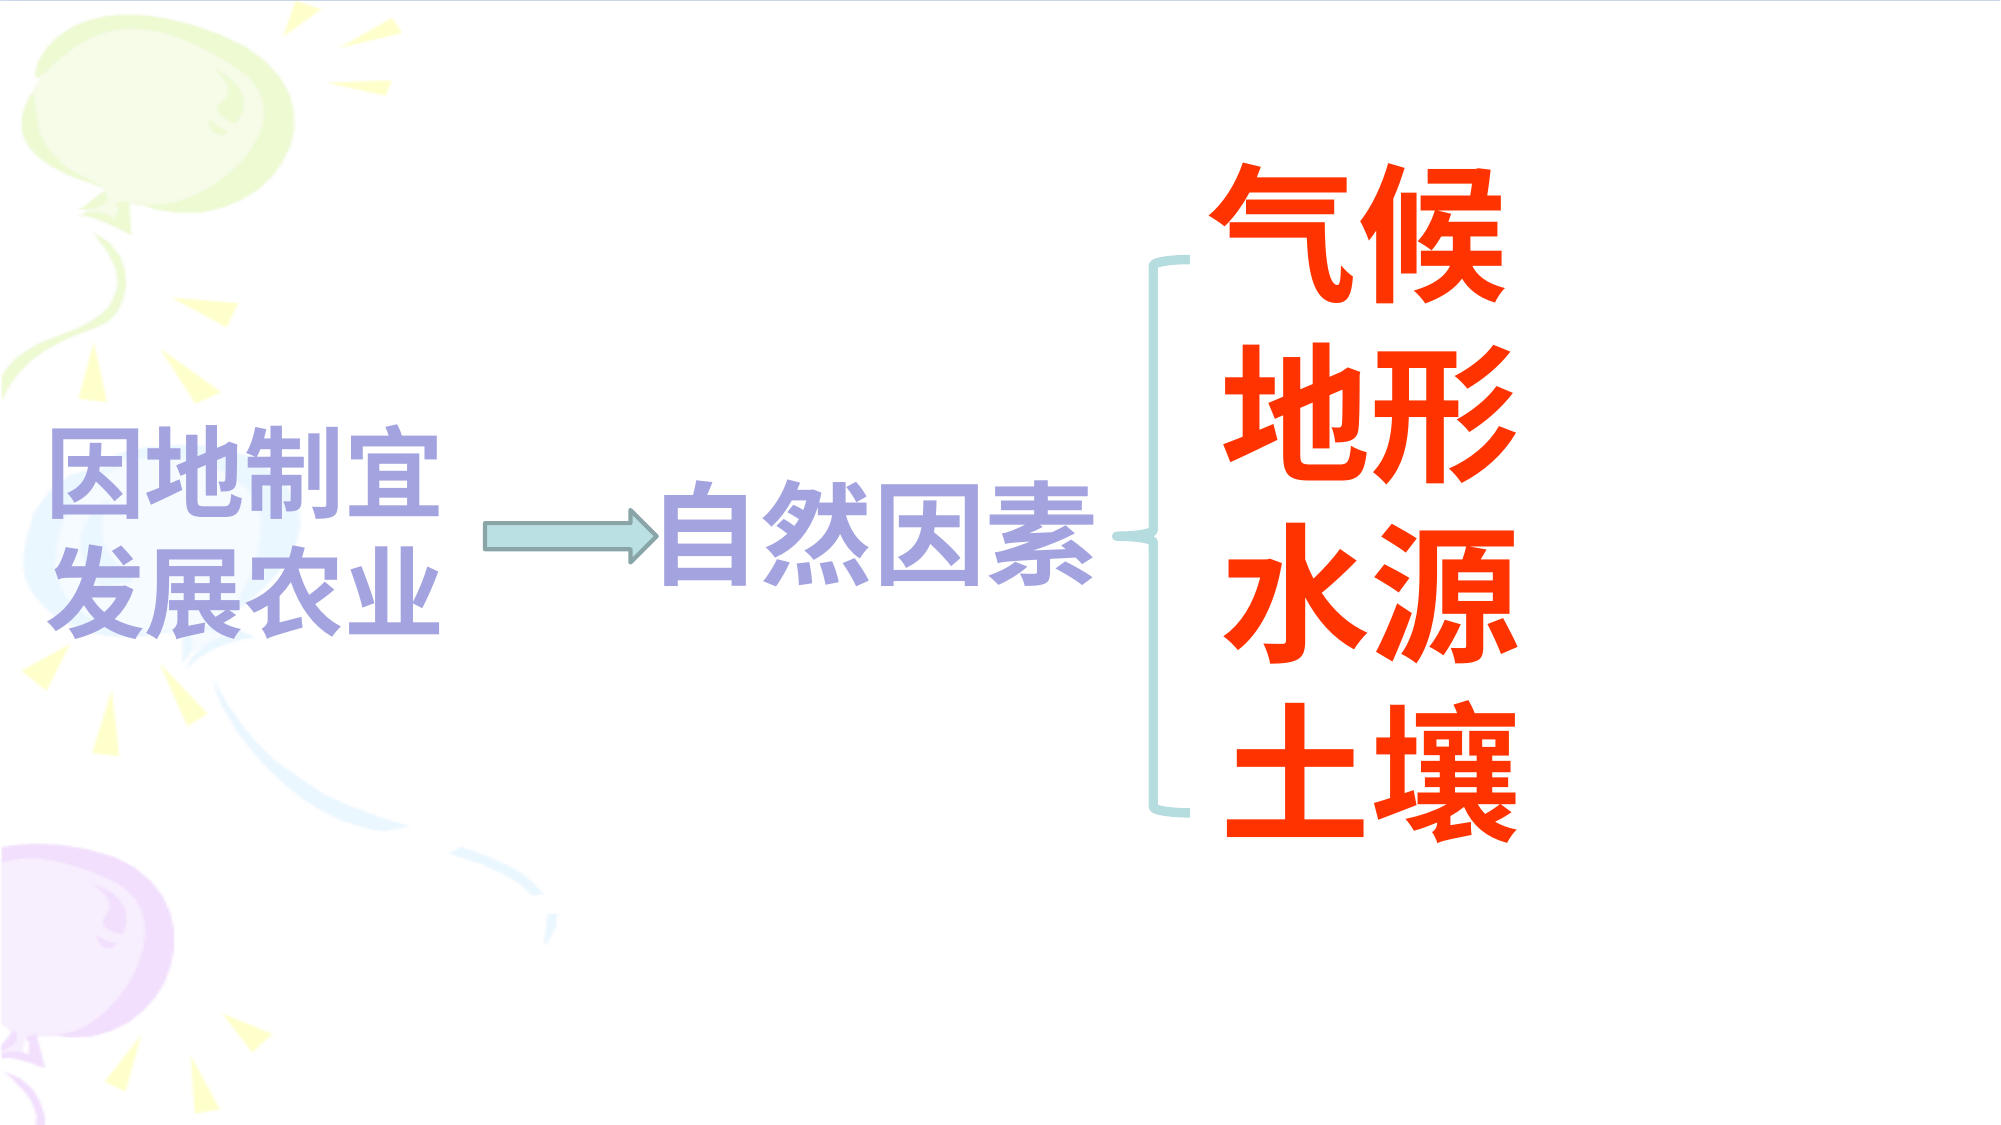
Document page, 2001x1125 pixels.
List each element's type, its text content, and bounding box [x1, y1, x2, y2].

text_box 气候 [1191, 132, 1523, 328]
text_box 土壤 [1205, 673, 1536, 869]
text_box [1115, 258, 1190, 814]
picture [0, 0, 2001, 1125]
text_box 水源 [1205, 493, 1536, 673]
text_box 自然因素 [629, 456, 1117, 607]
text_box [482, 508, 629, 564]
text_box 因地制宜 发展农业 [29, 403, 461, 659]
text_box 地形 [1205, 313, 1536, 493]
